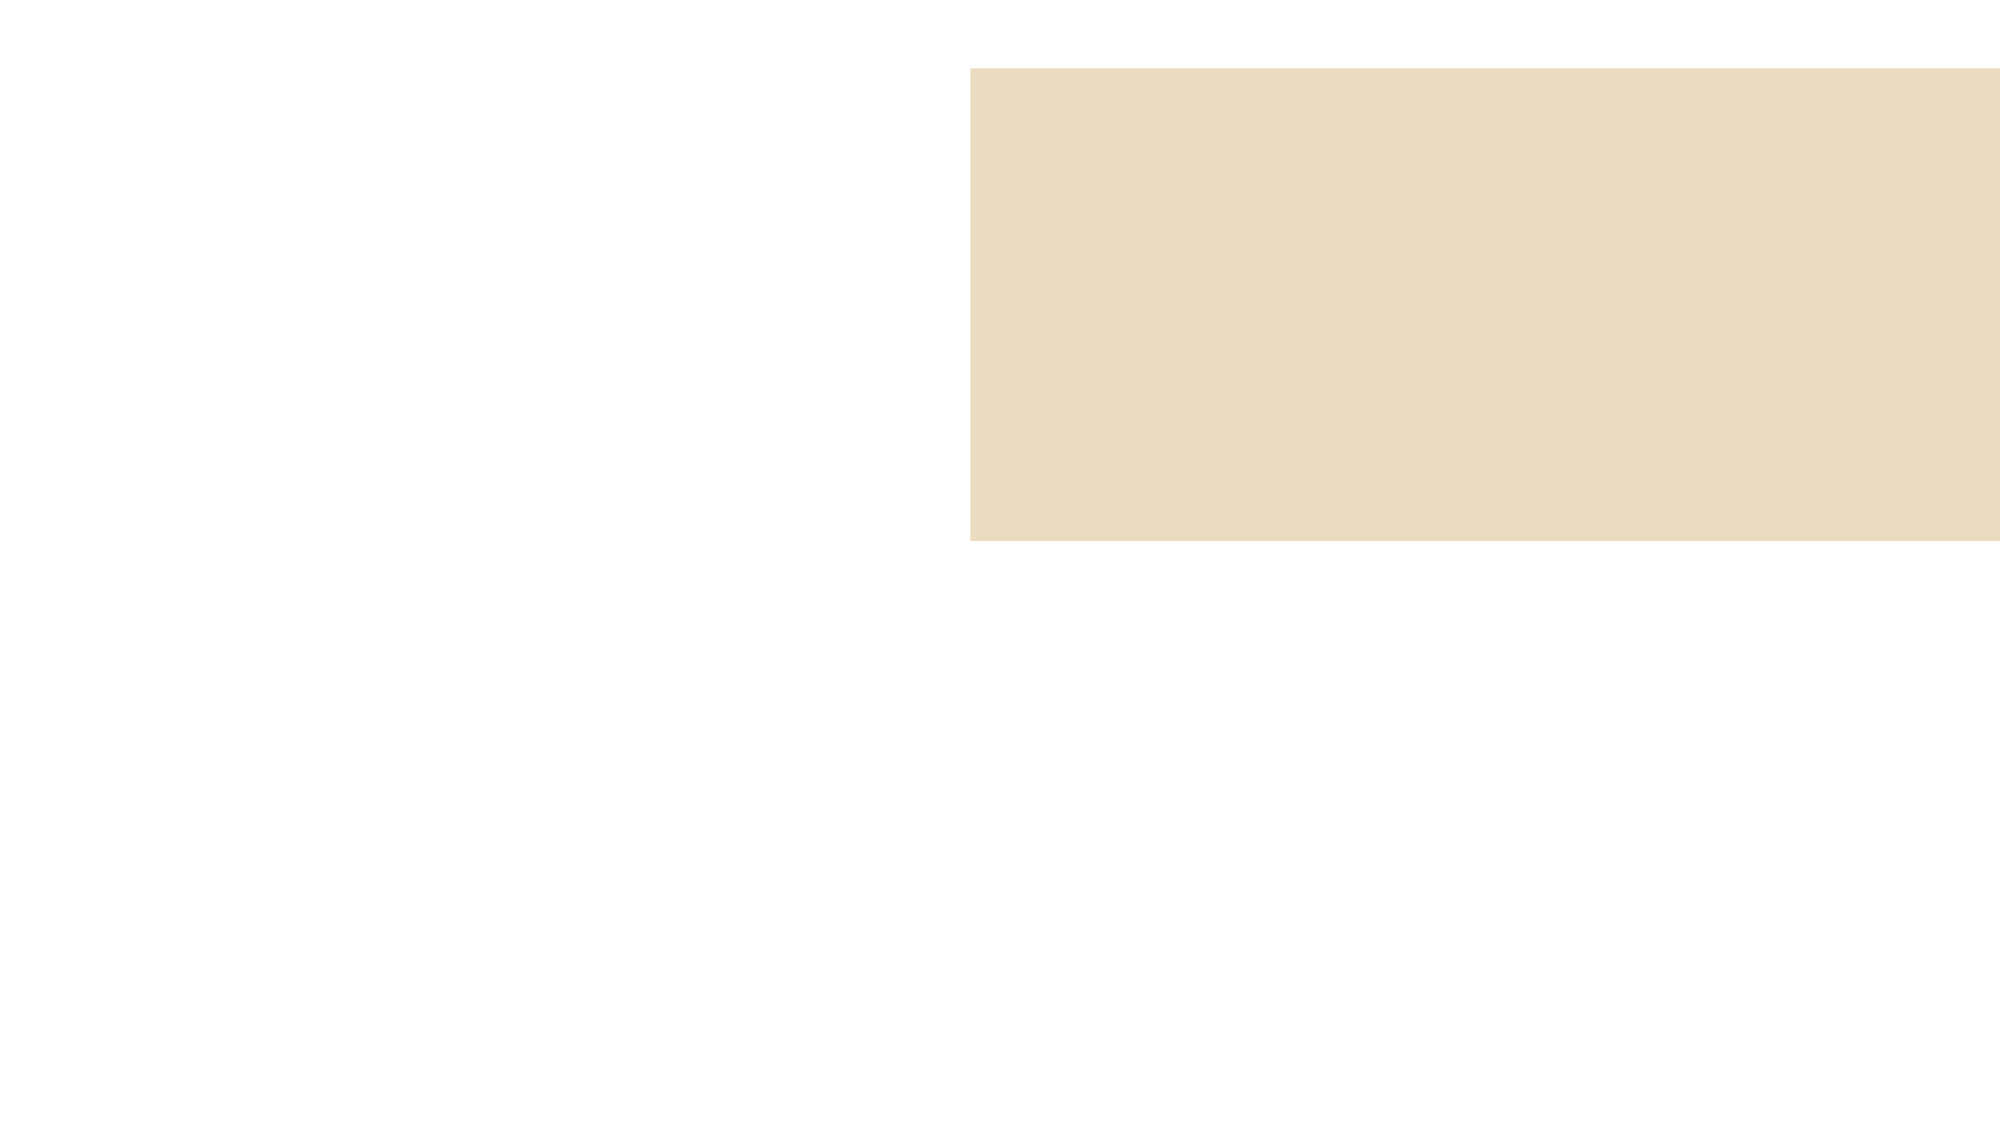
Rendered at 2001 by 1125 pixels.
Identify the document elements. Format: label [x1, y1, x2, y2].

text_box [969, 67, 2000, 542]
